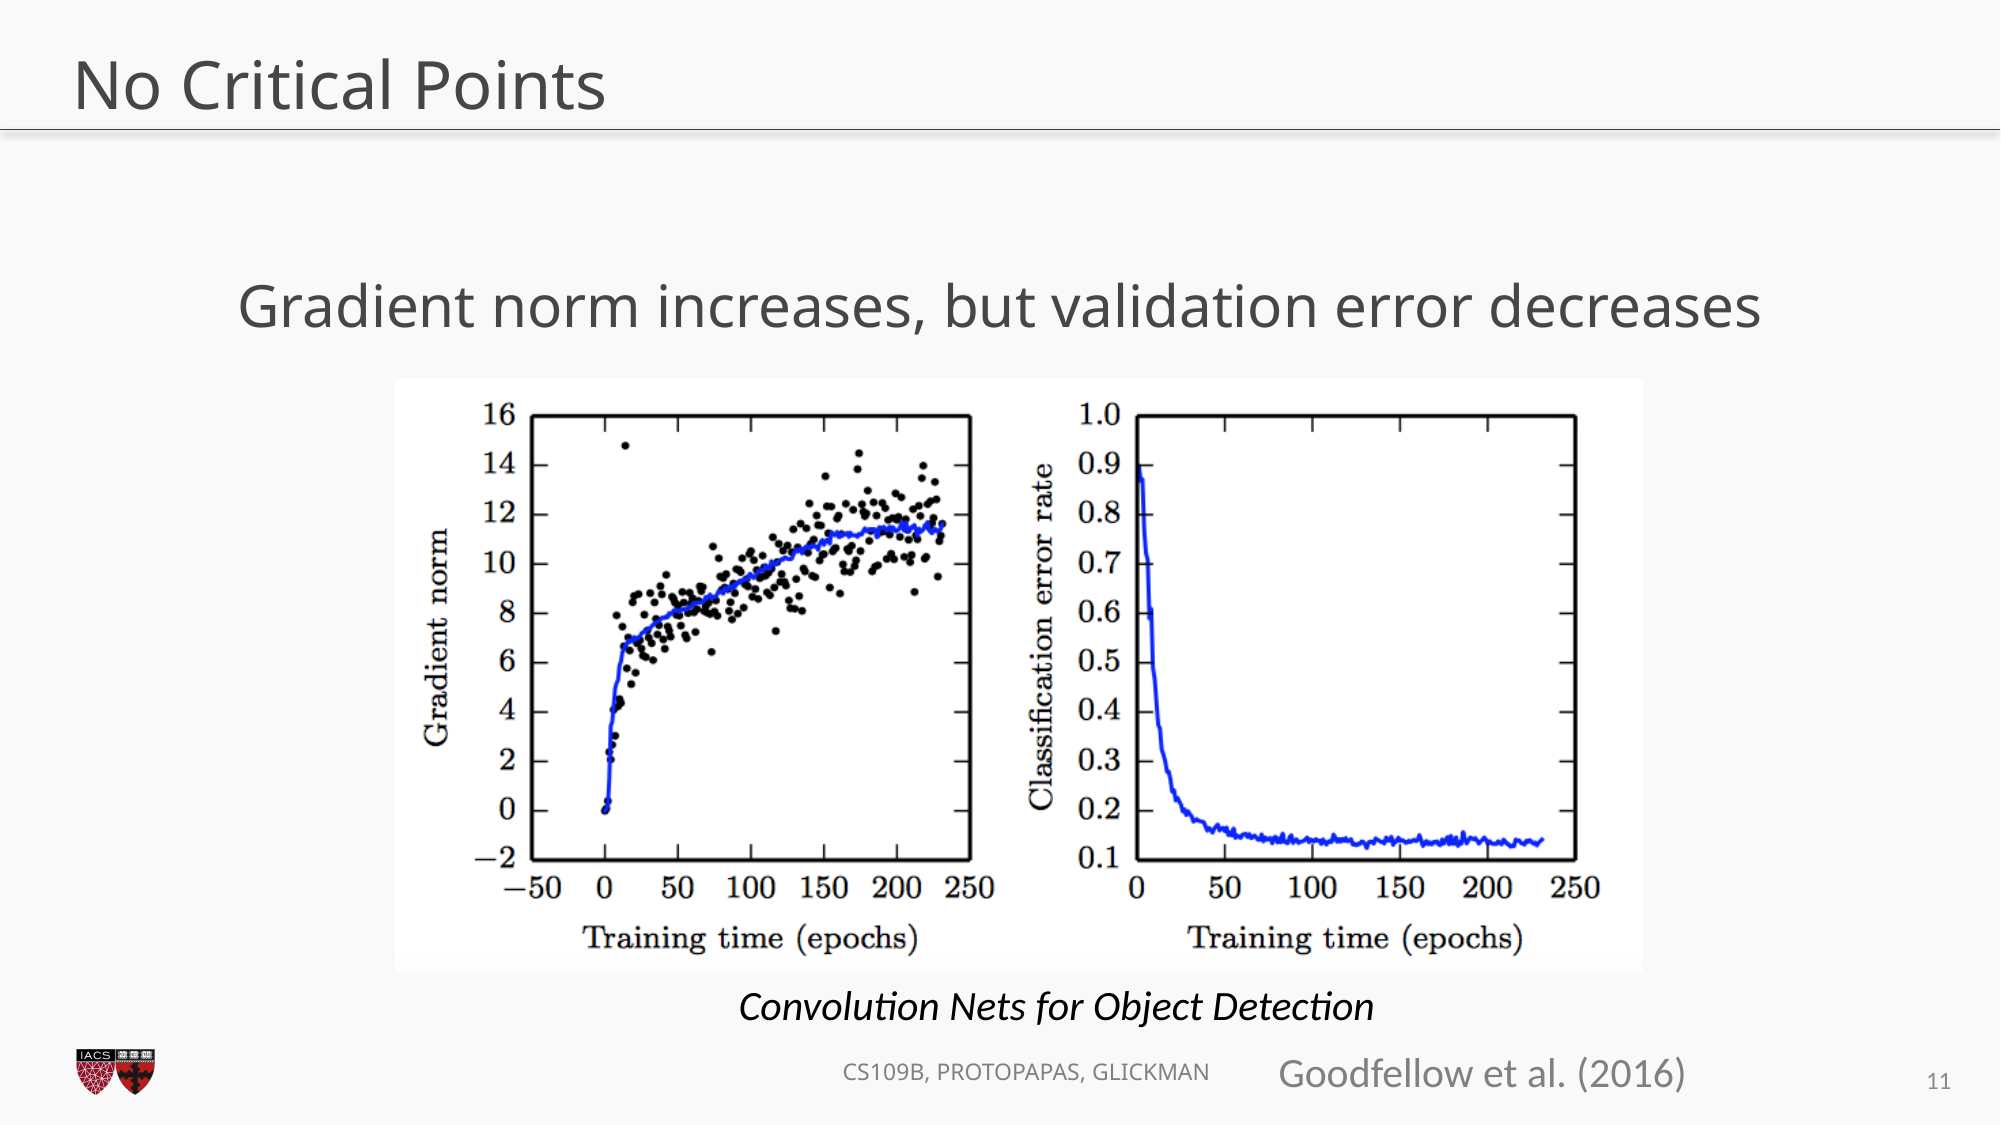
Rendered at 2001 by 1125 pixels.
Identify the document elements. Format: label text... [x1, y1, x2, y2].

picture [75, 1049, 155, 1095]
picture [394, 379, 1643, 972]
text_box Goodfellow et al. (2016) [1116, 1038, 1702, 1104]
list Gradient norm increases, but validation error decreases [205, 262, 1794, 1005]
text_box Convolution Nets for Object Detection [715, 979, 1399, 1037]
title No Critical Points [57, 35, 1943, 162]
slide_number 11 [1500, 1050, 1967, 1110]
